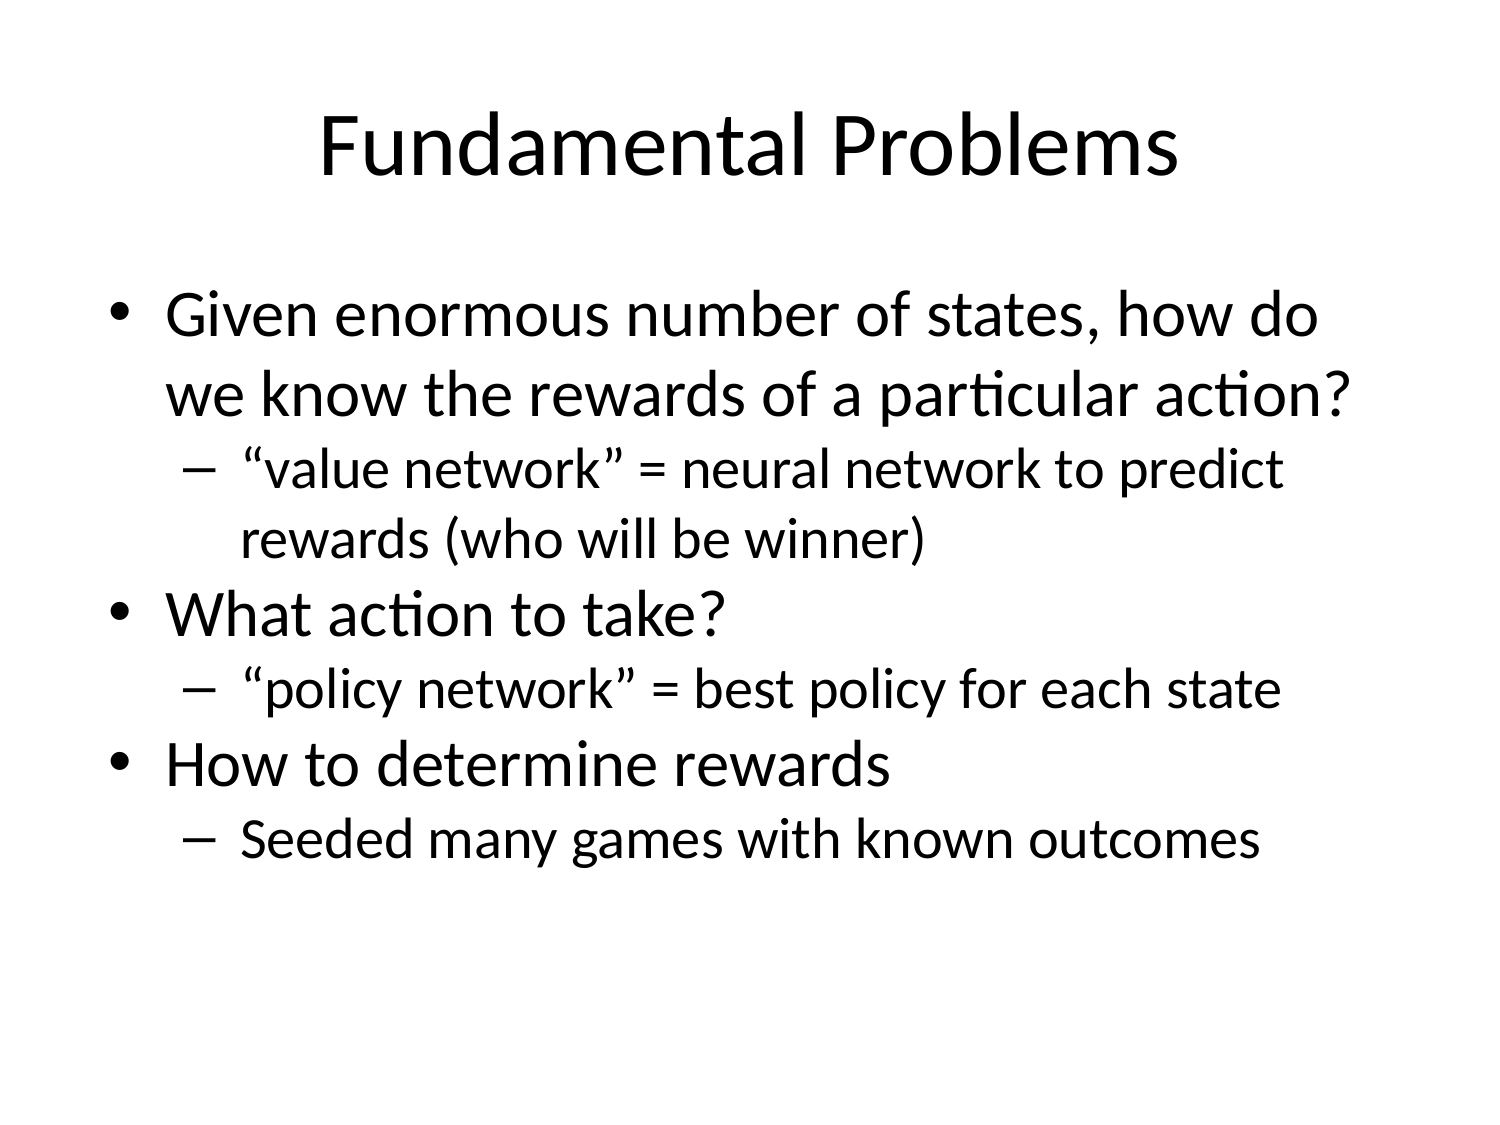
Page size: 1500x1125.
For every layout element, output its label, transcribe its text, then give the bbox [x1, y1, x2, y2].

list Given enormous number of states, how do we know the rewards of a particular action? “value network” = neural network to predict rewards (who will be winner) What action to take? “policy network” = best policy for each state How to determine rewards Seeded many games with known outcomes [75, 262, 1425, 1005]
title Fundamental Problems [75, 45, 1425, 233]
